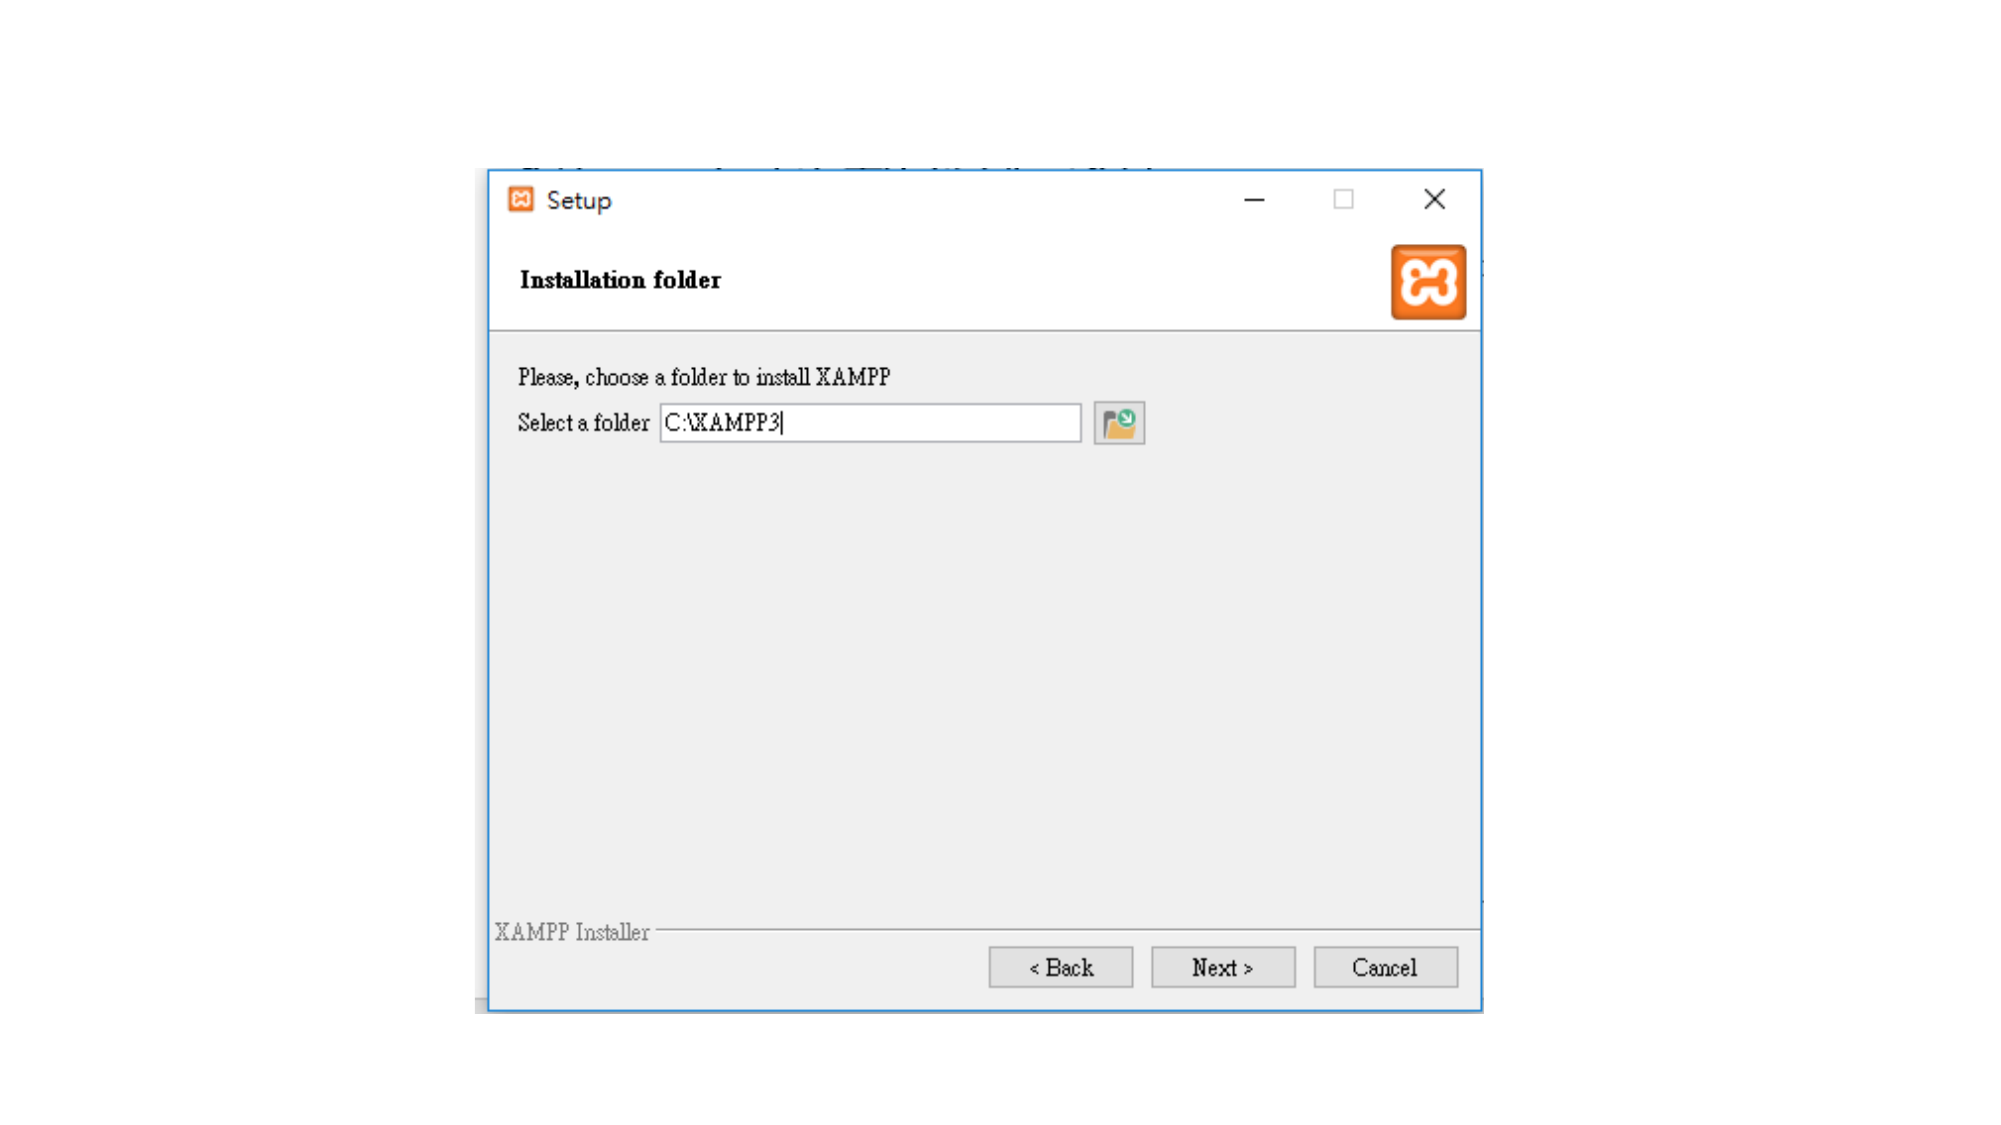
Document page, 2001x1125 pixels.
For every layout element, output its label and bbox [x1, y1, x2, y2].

list [474, 168, 1485, 1014]
